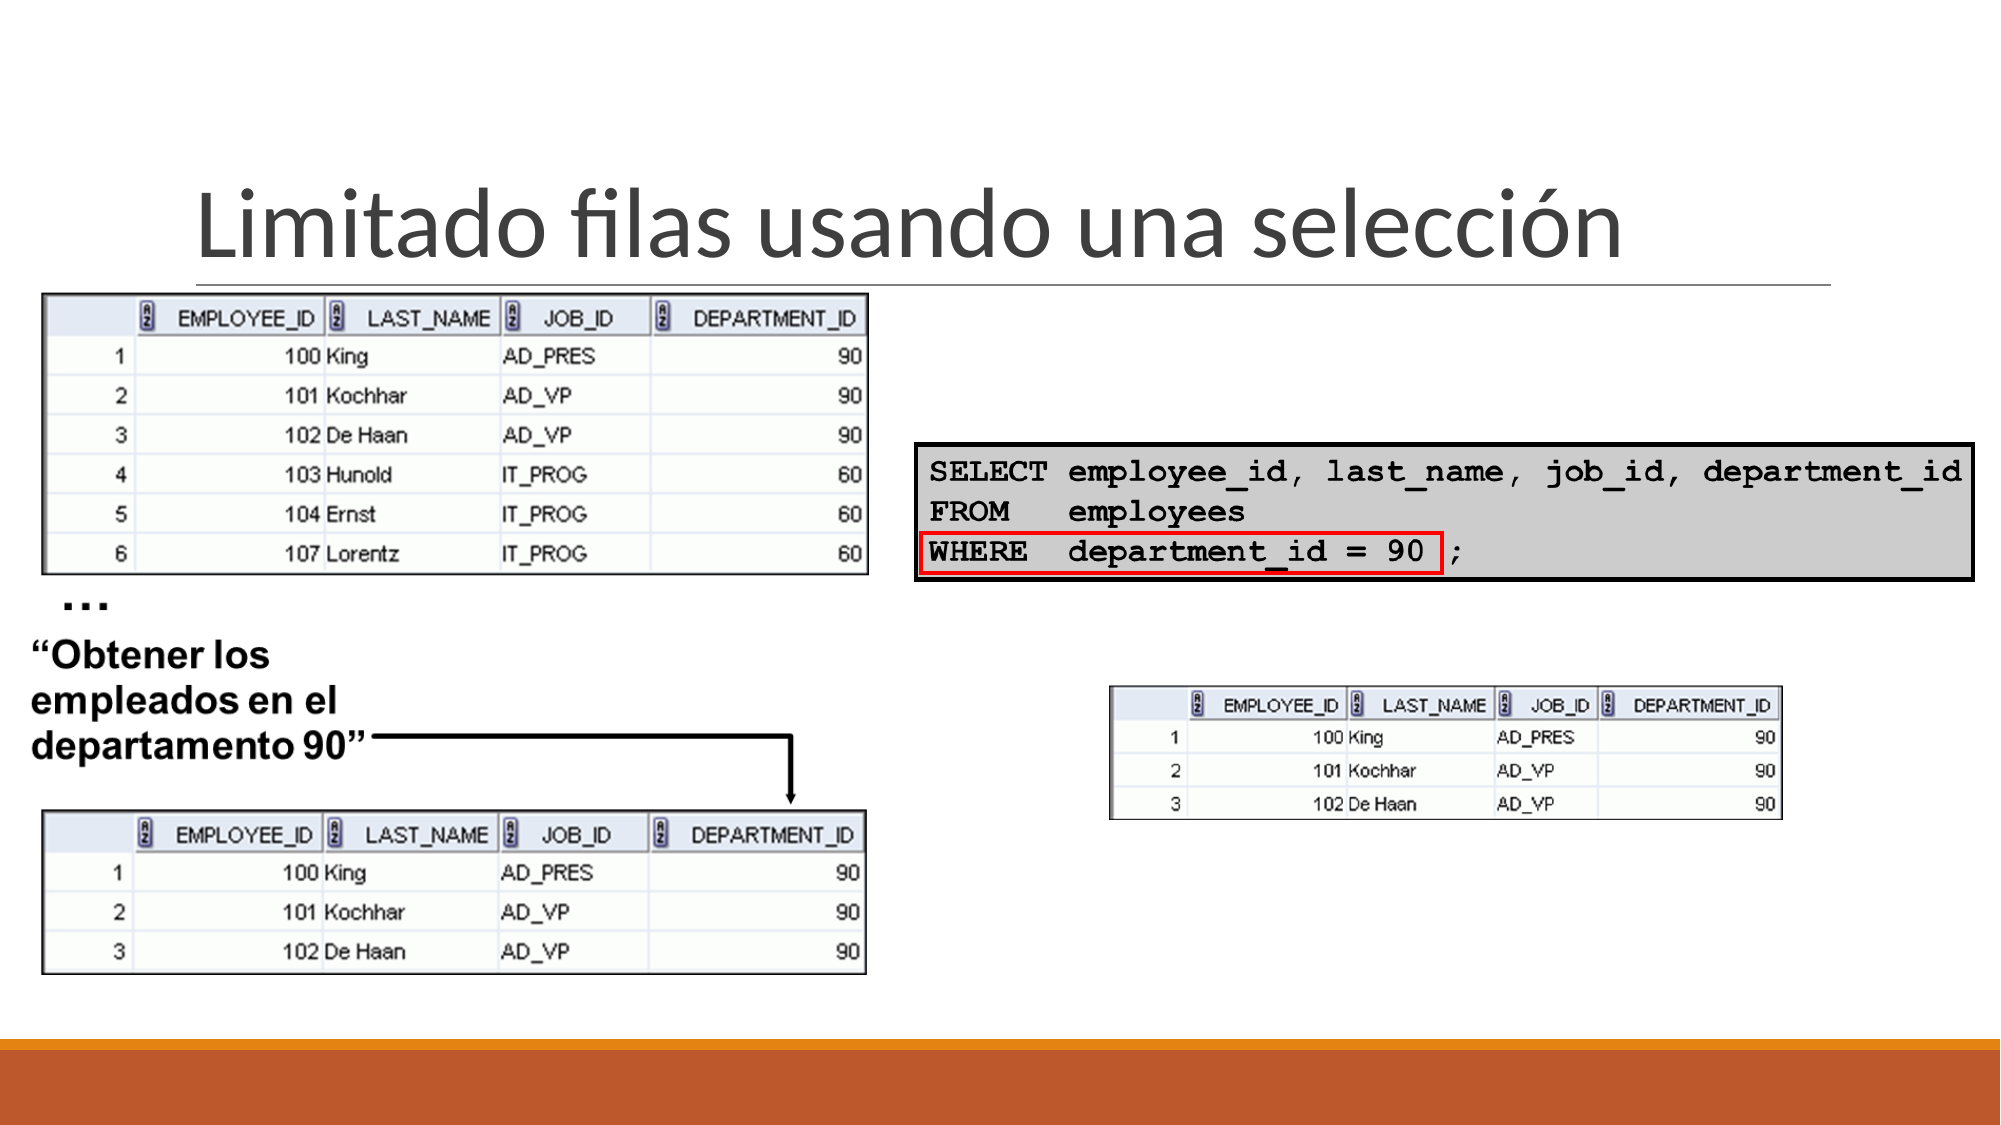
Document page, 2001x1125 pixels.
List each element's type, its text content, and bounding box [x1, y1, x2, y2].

picture [19, 284, 870, 975]
picture [906, 439, 1981, 820]
title Limitado filas usando una selección [180, 47, 1830, 285]
